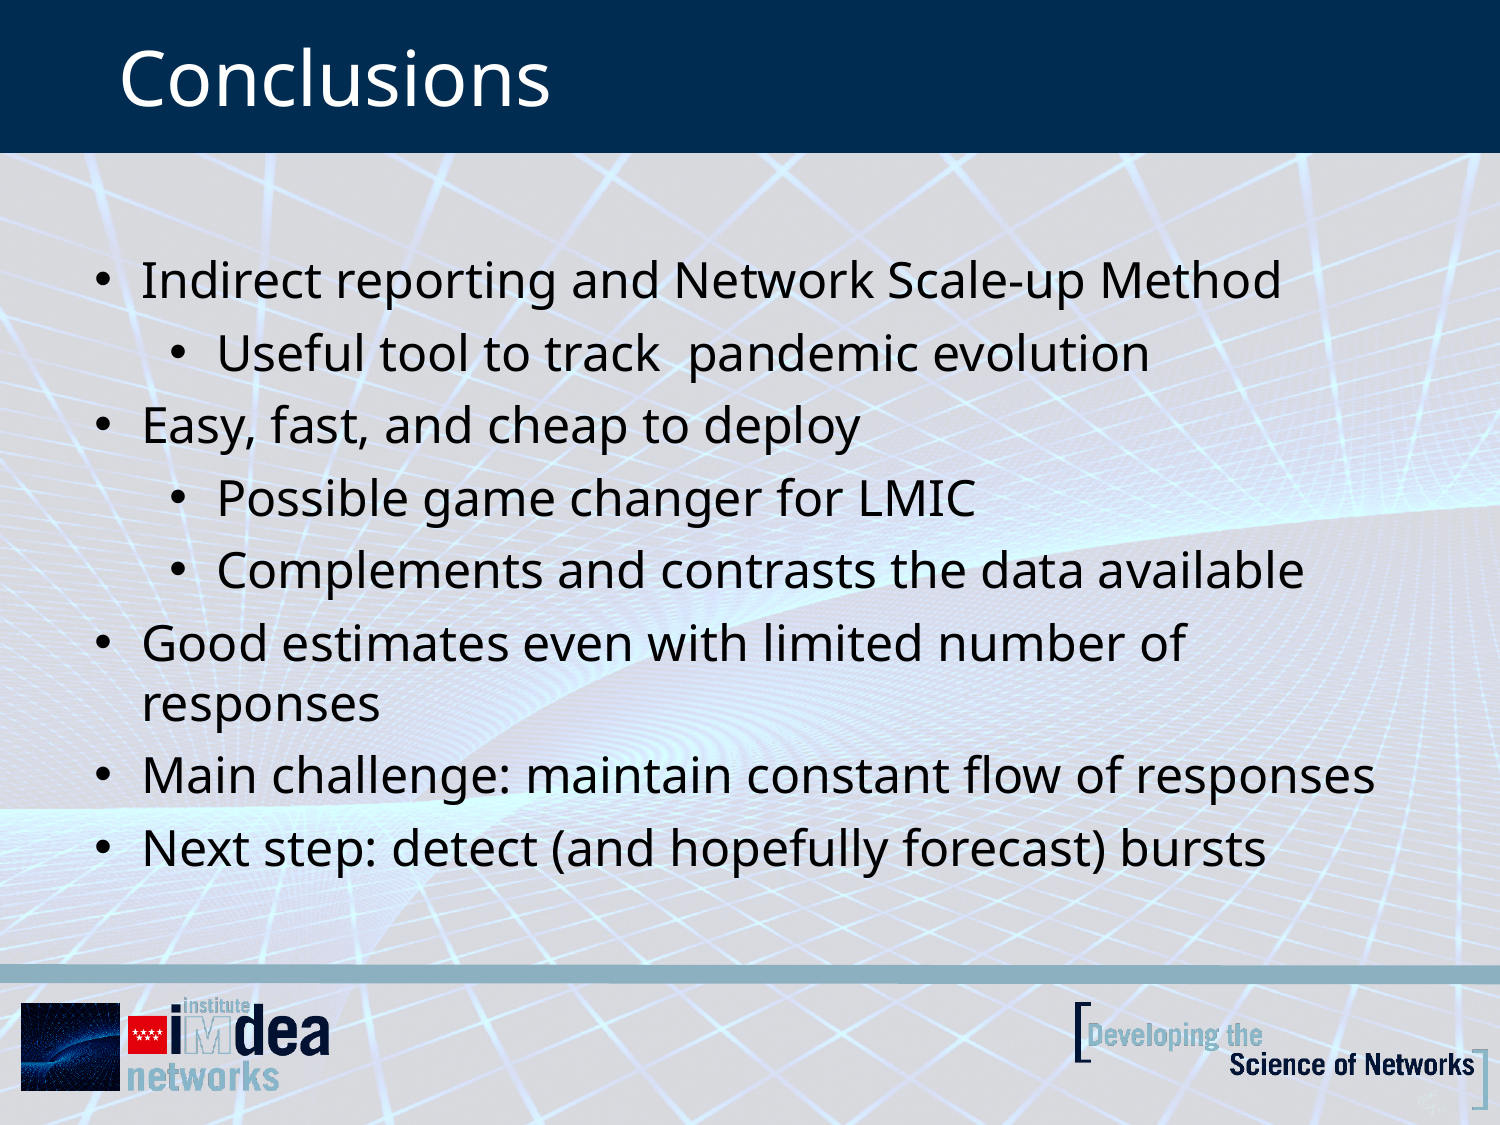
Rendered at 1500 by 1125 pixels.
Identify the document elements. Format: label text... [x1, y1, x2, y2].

title Conclusions [103, 31, 1442, 131]
picture [128, 997, 329, 1091]
picture [21, 1003, 120, 1091]
picture [1075, 1002, 1488, 1110]
text_box Indirect reporting and Network Scale-up Method Useful tool to track pandemic evolution Easy, fast, and cheap to deploy Possible game changer for LMIC Complements and contrasts the data available Good estimates even with limited number of responses Main challenge: maintain constant flow of responses Next step: detect (and hopefully forecast) bursts [79, 241, 1408, 884]
